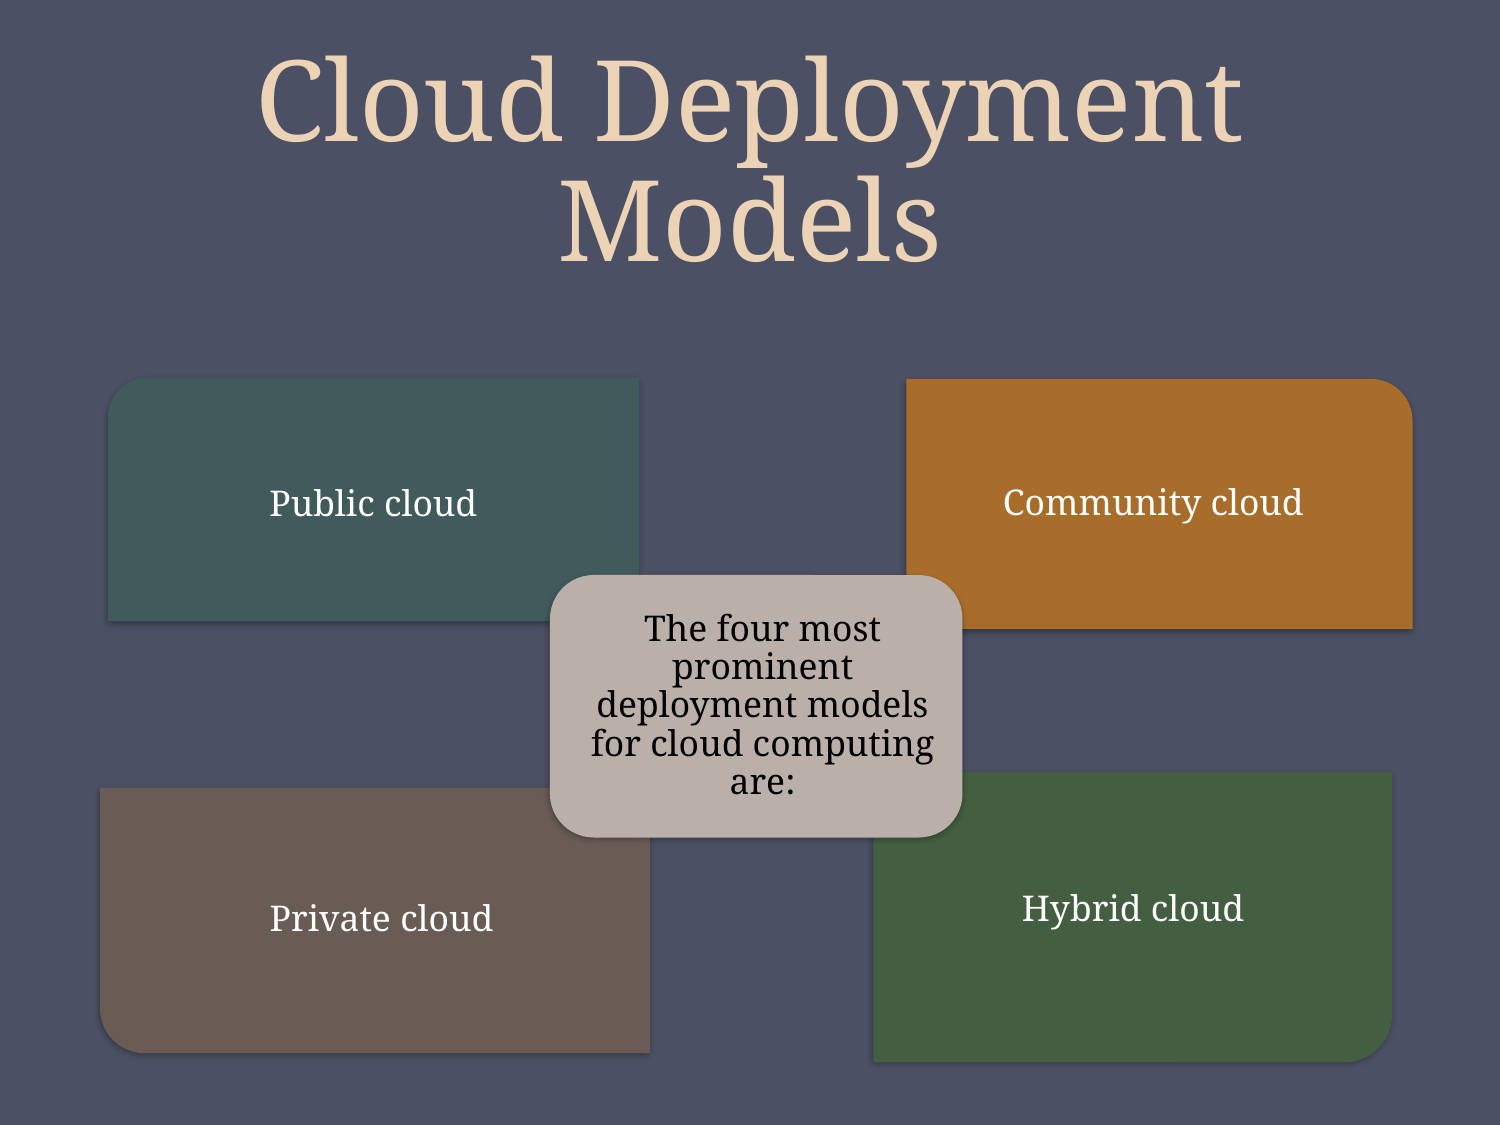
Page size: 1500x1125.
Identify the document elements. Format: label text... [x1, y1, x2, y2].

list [99, 349, 1413, 1063]
title Cloud Deployment Models [75, 74, 1425, 292]
